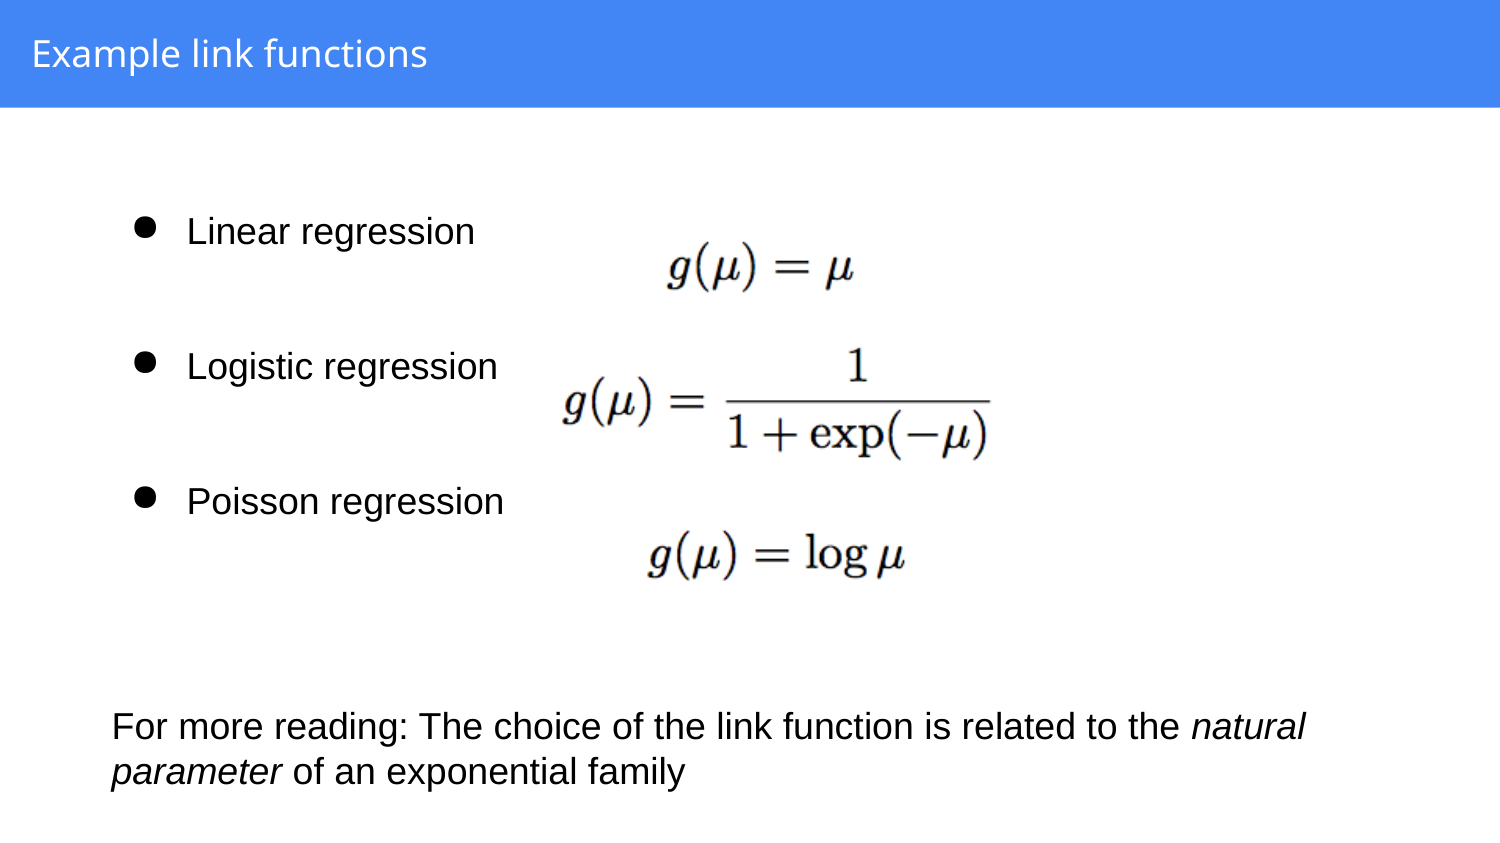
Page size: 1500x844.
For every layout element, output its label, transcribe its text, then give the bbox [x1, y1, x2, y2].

text_box Linear regression Logistic regression Poisson regression For more reading: The choice of the link function is related to the natural parameter of an exponential family [96, 192, 1451, 284]
picture [511, 328, 1012, 478]
title Example link functions [16, 2, 1464, 102]
picture [581, 508, 986, 607]
picture [606, 203, 894, 306]
